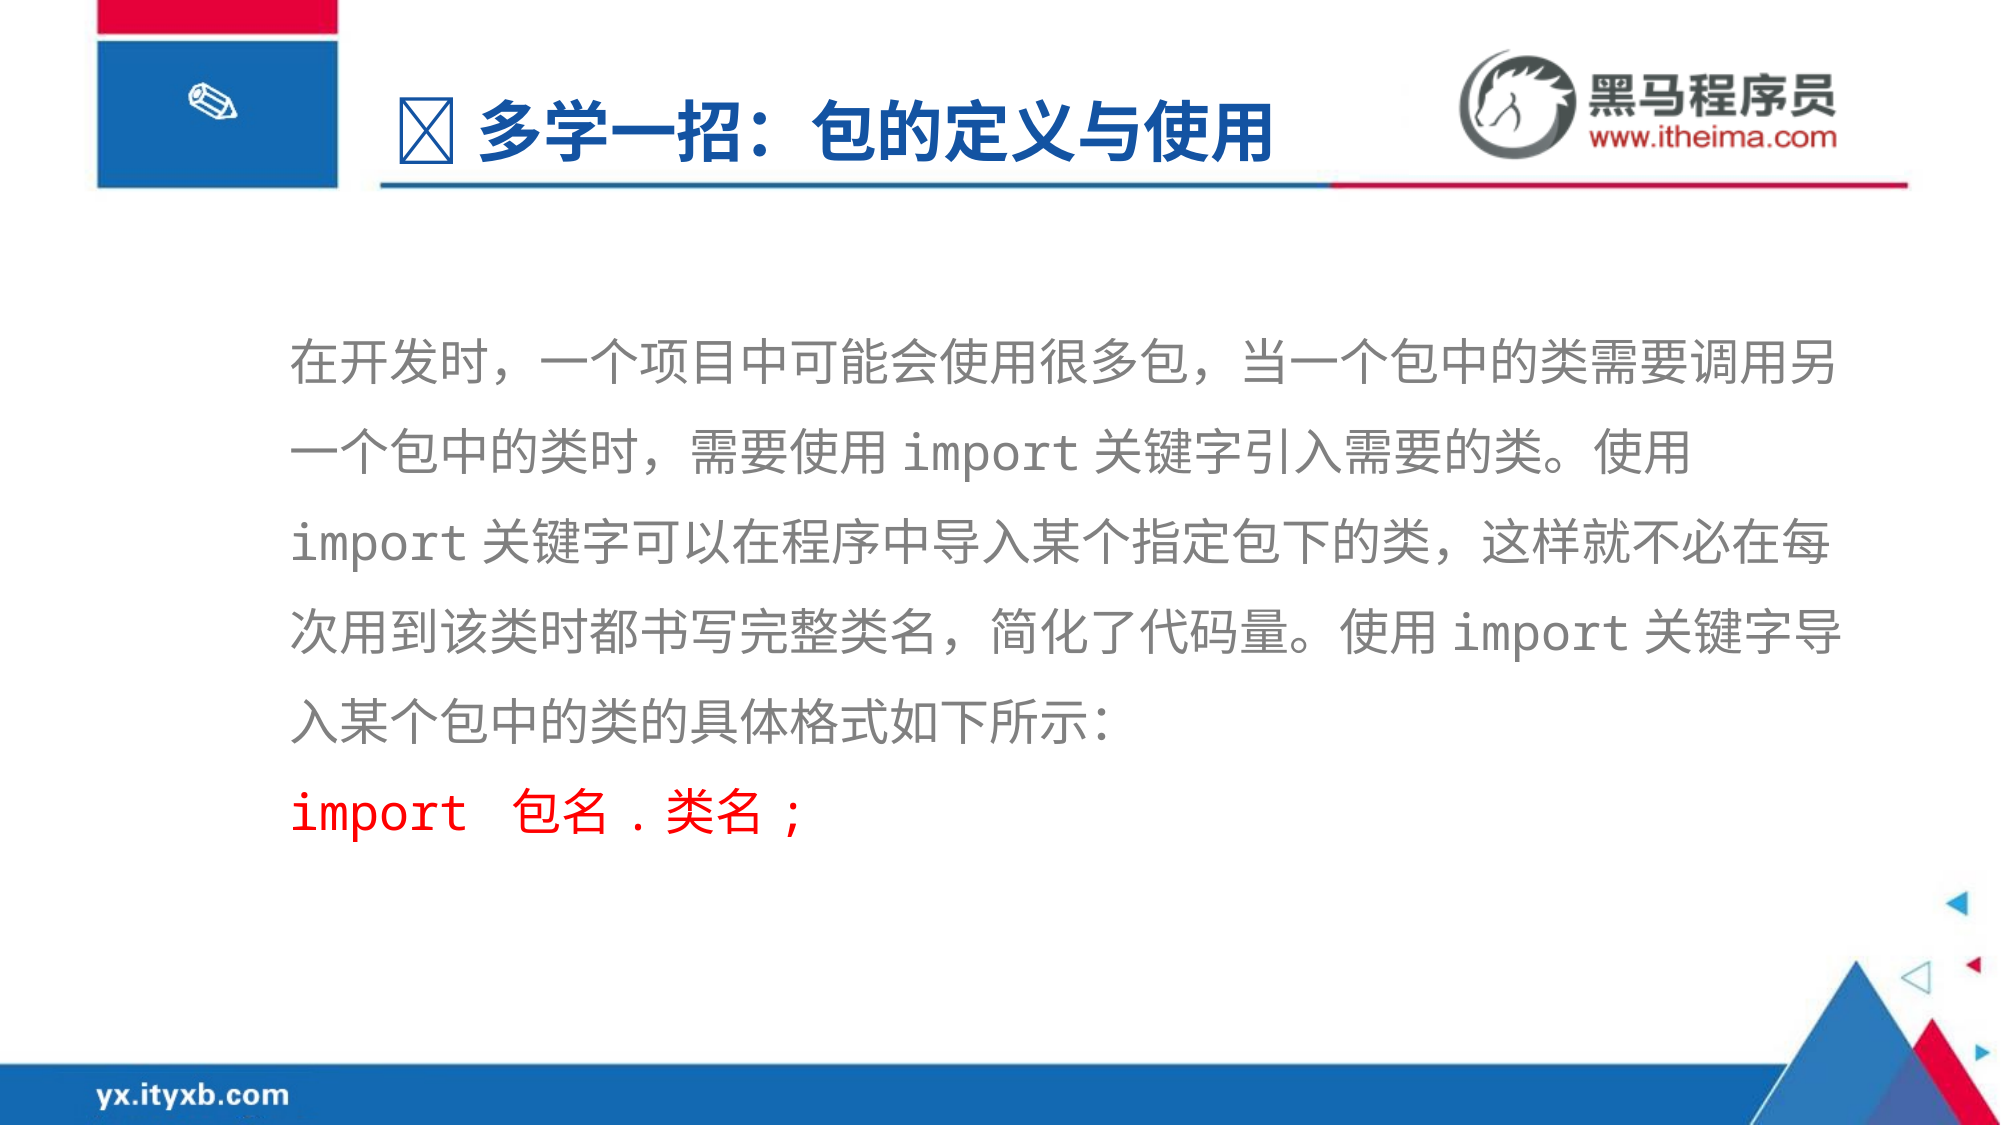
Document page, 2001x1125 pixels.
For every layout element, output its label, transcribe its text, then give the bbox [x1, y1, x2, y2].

picture [0, 0, 2001, 1125]
text_box 多学一招：包的定义与使用 [379, 82, 1310, 177]
text_box 在开发时，一个项目中可能会使用很多包，当一个包中的类需要调用另一个包中的类时，需要使用import关键字引入需要的类。使用import关键字可以在程序中导入某个指定包下的类，这样就不必在每次用到该类时都书写完整类名，简化了代码量。使用import关键字导入某个包中的类的具体格式如下所示： import 包名.类名; [275, 293, 1874, 874]
